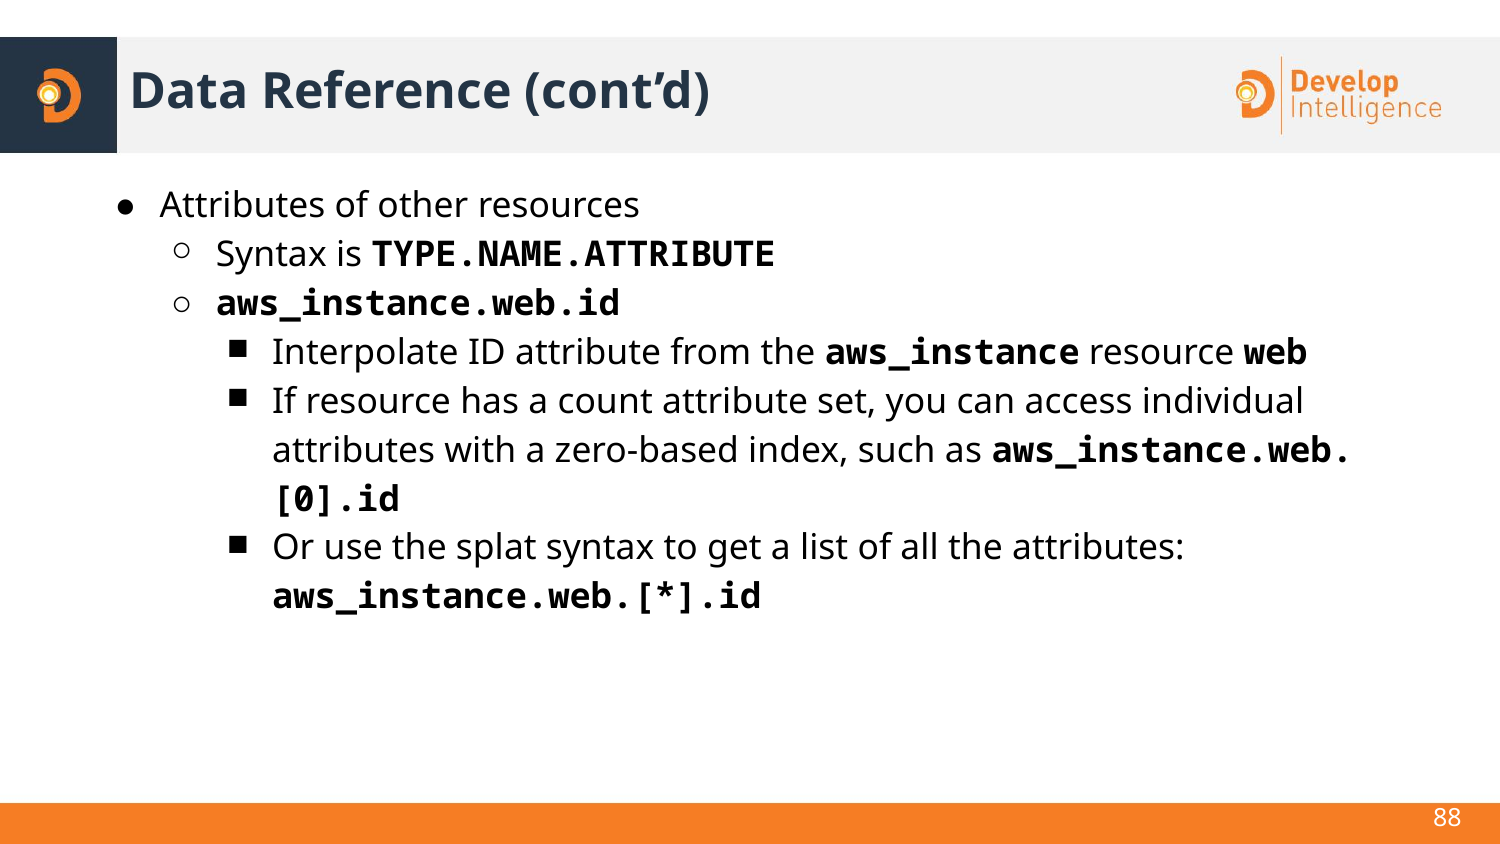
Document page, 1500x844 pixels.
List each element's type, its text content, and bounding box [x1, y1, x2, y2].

title Data Reference (cont’d) [118, 36, 1500, 148]
slide_number <number> [1396, 800, 1499, 838]
picture [0, 0, 1500, 844]
list Attributes of other resources Syntax is TYPE.NAME.ATTRIBUTE aws_instance.web.id Interpolate ID attribute from the aws_instance resource web If resource has a count attribute set, you can access individual attributes with a zero-based index, such as aws_instance.web.[0].id Or use the splat syntax to get a list of all the attributes: aws_instance.web.[*].id [103, 169, 1397, 766]
